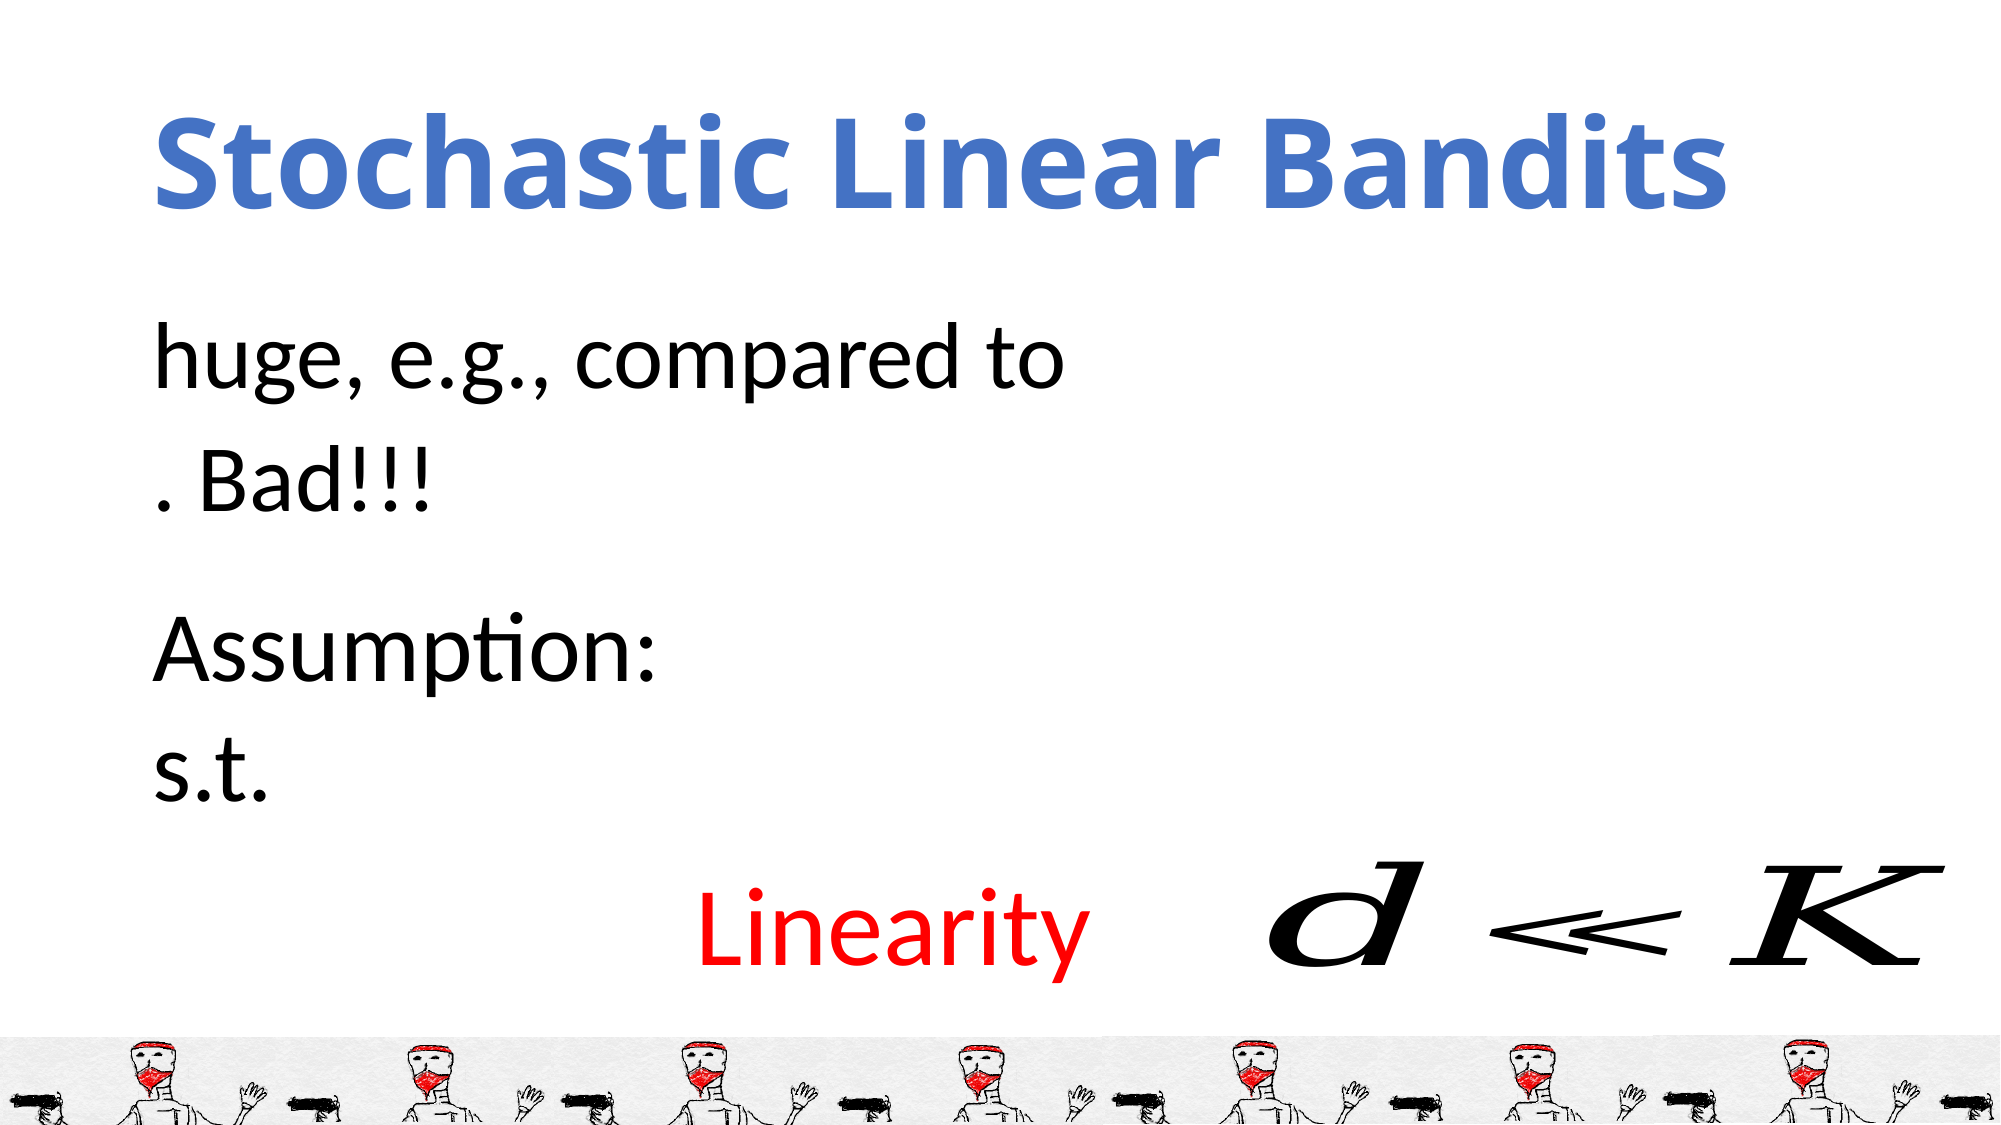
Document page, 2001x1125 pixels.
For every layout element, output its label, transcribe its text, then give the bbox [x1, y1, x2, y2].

text_box Linearity [681, 845, 1402, 996]
picture [0, 1035, 2001, 1125]
title Stochastic Linear Bandits [137, 59, 1863, 278]
